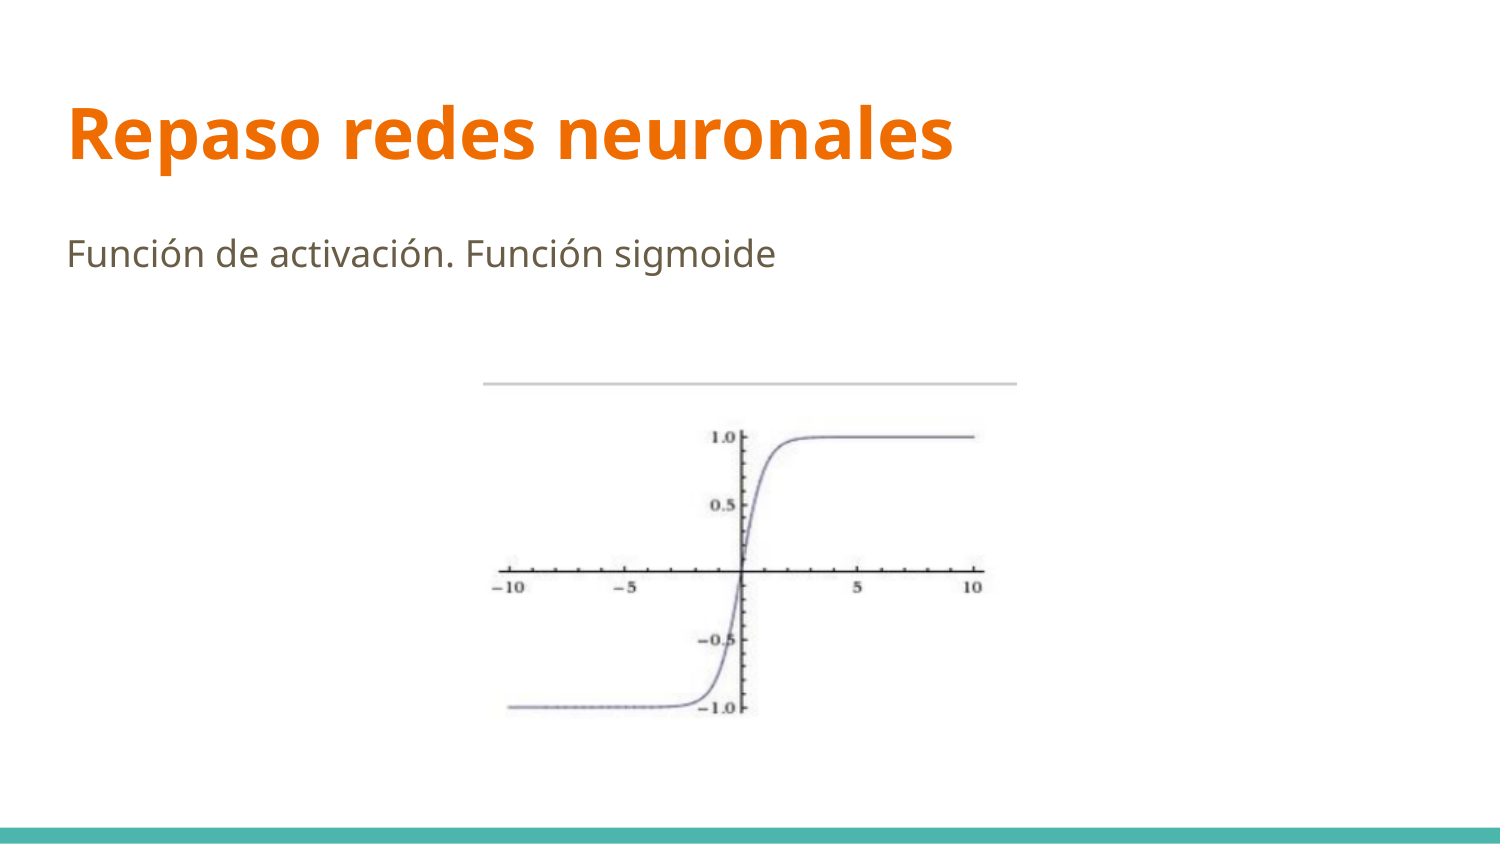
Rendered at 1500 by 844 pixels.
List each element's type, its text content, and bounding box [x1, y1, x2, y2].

picture [482, 374, 1018, 740]
title Repaso redes neuronales [51, 72, 1449, 189]
list Función de activación. Función sigmoide [51, 207, 1449, 750]
